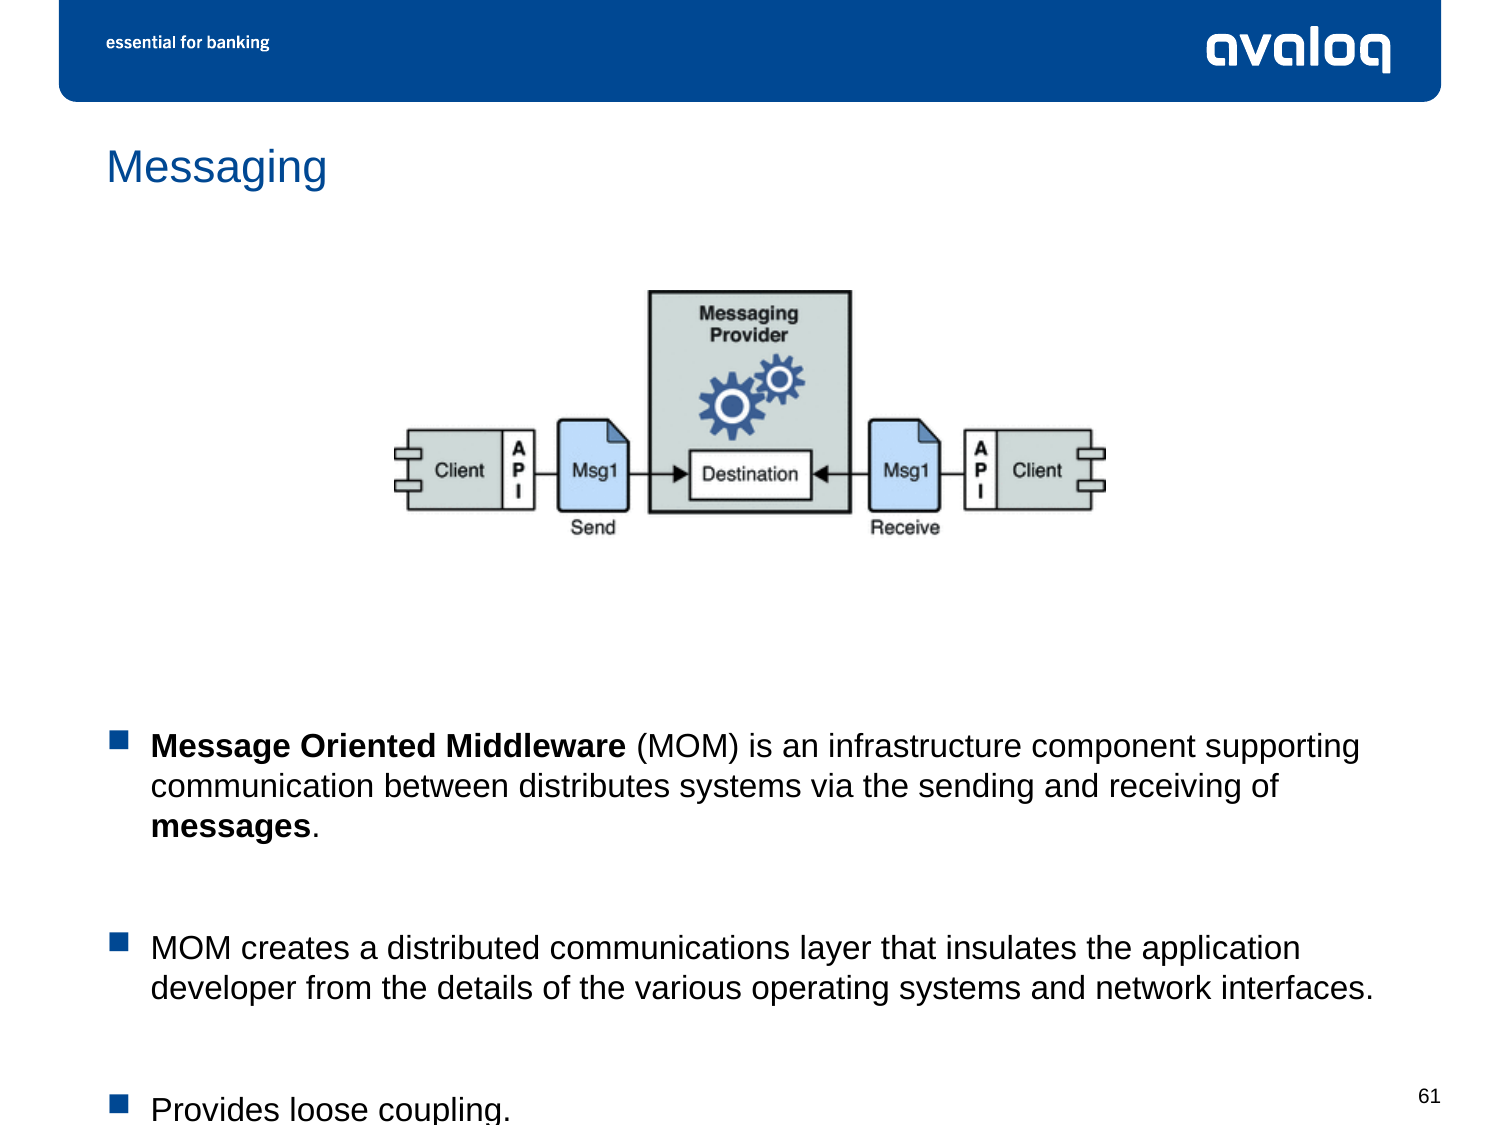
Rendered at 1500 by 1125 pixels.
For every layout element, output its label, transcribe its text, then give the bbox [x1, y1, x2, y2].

list Message Oriented Middleware (MOM) is an infrastructure component supporting communication between distributes systems via the sending and receiving of messages. MOM creates a distributed communications layer that insulates the application developer from the details of the various operating systems and network interfaces. Provides loose coupling. [105, 255, 1394, 1042]
slide_number 61 [1200, 1082, 1442, 1112]
picture [394, 290, 1106, 543]
title Messaging [105, 142, 1394, 215]
